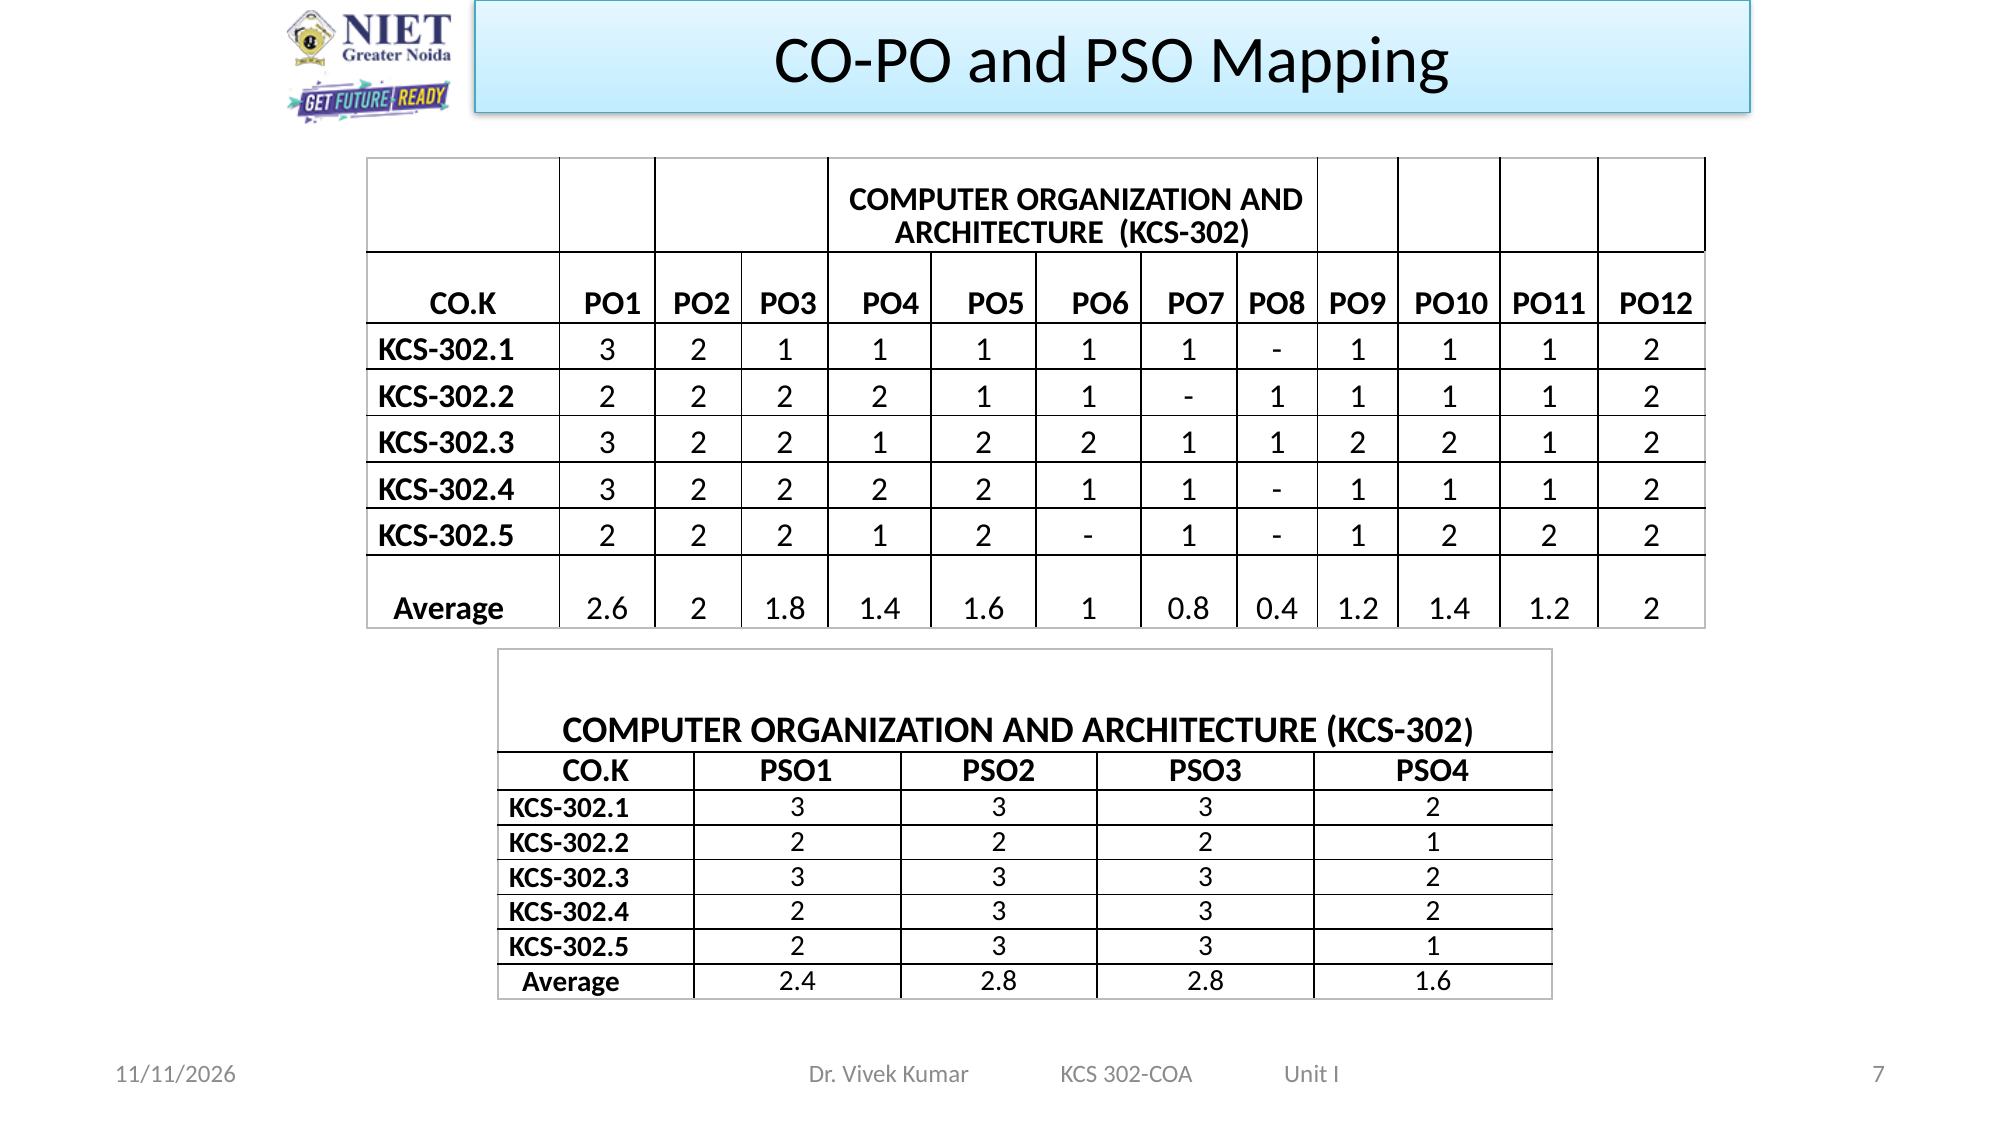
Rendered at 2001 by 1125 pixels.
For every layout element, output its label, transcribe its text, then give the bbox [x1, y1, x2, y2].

table_cell 1 [932, 370, 1035, 415]
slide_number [99, 1042, 567, 1103]
table_cell 1 [1399, 324, 1499, 368]
table_cell 2 [1599, 324, 1704, 368]
table_cell 2 [742, 509, 827, 554]
table_cell PO7 [1142, 253, 1236, 322]
table_cell 2 [656, 509, 741, 554]
table_cell 1 [1037, 463, 1140, 507]
table_cell - [1037, 509, 1140, 554]
table_cell 1.2 [1501, 556, 1597, 627]
table_cell - [1238, 509, 1317, 554]
table_cell 2 [1399, 416, 1499, 461]
table_cell 1 [1501, 324, 1597, 368]
table_cell KCS-302.3 [499, 860, 693, 894]
table_cell 3 [1098, 895, 1313, 928]
table_cell CO.K [499, 753, 693, 789]
table_cell KCS-302.3 [368, 416, 559, 461]
table_cell 2 [1599, 370, 1704, 415]
table_header [368, 159, 559, 251]
table_cell 2 [1599, 509, 1704, 554]
table_cell 1 [1318, 463, 1397, 507]
table_cell 2 [656, 324, 741, 368]
table_cell - [1238, 463, 1317, 507]
table_cell 1 [1037, 370, 1140, 415]
table_cell 2 [1599, 556, 1704, 627]
table_cell KCS-302.2 [499, 826, 693, 859]
table_cell - [1238, 324, 1317, 368]
table_cell 1 [1501, 370, 1597, 415]
table_cell 1 [1318, 324, 1397, 368]
table_cell 1 [1399, 370, 1499, 415]
table_cell PO9 [1318, 253, 1397, 322]
table_cell 1 [1142, 463, 1236, 507]
table_cell 2 [1501, 509, 1597, 554]
table_header [560, 159, 654, 251]
table_cell 3 [1098, 860, 1313, 894]
table_cell 0.8 [1142, 556, 1236, 627]
table_cell 2 [932, 463, 1035, 507]
table_cell 2 [695, 930, 900, 963]
table_cell 2 [742, 370, 827, 415]
table_cell 2.6 [560, 556, 654, 627]
table_cell 2 [742, 416, 827, 461]
table_cell 1 [932, 324, 1035, 368]
table_cell 3 [560, 416, 654, 461]
table_header COMPUTER ORGANIZATION AND ARCHITECTURE (KCS-302) [499, 650, 1551, 751]
table_cell KCS-302.2 [368, 370, 559, 415]
table_cell 2 [1315, 895, 1551, 928]
table_cell 3 [560, 463, 654, 507]
table_cell 1 [1501, 416, 1597, 461]
table_cell 2 [656, 556, 741, 627]
table_cell 2 [1599, 463, 1704, 507]
table_cell 2.8 [1098, 965, 1313, 998]
table_cell 2.8 [902, 965, 1096, 998]
table_cell 1 [829, 509, 930, 554]
table_cell 1.4 [1399, 556, 1499, 627]
table_header [1599, 159, 1704, 251]
table_cell 2 [932, 416, 1035, 461]
table_cell 1 [1037, 324, 1140, 368]
table_cell 1 [1238, 416, 1317, 461]
table_cell 1.6 [1315, 965, 1551, 998]
table_cell 2 [1037, 416, 1140, 461]
table_cell PO12 [1599, 253, 1704, 322]
table_cell KCS-302.5 [368, 509, 559, 554]
table_cell 1 [1315, 826, 1551, 859]
table_cell 1 [1037, 556, 1140, 627]
table_cell 2 [1399, 509, 1499, 554]
table_cell PO6 [1037, 253, 1140, 322]
table_cell 1 [1142, 509, 1236, 554]
table_cell KCS-302.5 [499, 930, 693, 963]
table_cell 2 [695, 895, 900, 928]
table_cell 3 [902, 860, 1096, 894]
table_cell 2 [742, 463, 827, 507]
table_cell 1.6 [932, 556, 1035, 627]
table_cell 1 [1399, 463, 1499, 507]
slide_number 7 [1433, 1042, 1900, 1103]
table_cell Average [499, 965, 693, 998]
table_cell 2 [902, 826, 1096, 859]
table_cell CO.K [368, 253, 559, 322]
table_cell KCS-302.1 [368, 324, 559, 368]
table_cell 2 [932, 509, 1035, 554]
table_cell 1 [829, 416, 930, 461]
table_cell 1 [1238, 370, 1317, 415]
table_header [1501, 159, 1597, 251]
table_cell PSO1 [695, 753, 900, 789]
table_cell 1.8 [742, 556, 827, 627]
table_cell KCS-302.1 [499, 791, 693, 824]
table_cell 1.2 [1318, 556, 1397, 627]
table_cell 3 [1098, 930, 1313, 963]
table_header [1318, 159, 1397, 251]
table_cell 2.4 [695, 965, 900, 998]
table_cell 3 [902, 895, 1096, 928]
table_cell 2 [656, 370, 741, 415]
table_header COMPUTER ORGANIZATION AND ARCHITECTURE (KCS-302) [829, 159, 1317, 251]
table_cell 1.4 [829, 556, 930, 627]
table_cell 3 [1098, 791, 1313, 824]
table_cell PSO4 [1315, 753, 1551, 789]
picture [249, 0, 488, 135]
table_cell PO4 [829, 253, 930, 322]
table_cell 2 [1599, 416, 1704, 461]
table_cell PO2 [656, 253, 741, 322]
table_cell 2 [829, 370, 930, 415]
table_cell PSO2 [902, 753, 1096, 789]
text_box CO-PO and PSO Mapping [488, 0, 1751, 113]
table_cell 3 [902, 930, 1096, 963]
table_header [656, 159, 827, 251]
table_cell PSO3 [1098, 753, 1313, 789]
table_cell 1 [1142, 324, 1236, 368]
table_cell 2 [1315, 791, 1551, 824]
table_cell - [1142, 370, 1236, 415]
table_cell 2 [695, 826, 900, 859]
table_cell 1 [829, 324, 930, 368]
table_cell PO5 [932, 253, 1035, 322]
table_cell 1 [1142, 416, 1236, 461]
table_cell 1 [1318, 370, 1397, 415]
table_cell 2 [1318, 416, 1397, 461]
table_cell 2 [656, 416, 741, 461]
table_header [1399, 159, 1499, 251]
table_cell 2 [1315, 860, 1551, 894]
table_cell 3 [695, 860, 900, 894]
table_cell 3 [695, 791, 900, 824]
table_cell 2 [1098, 826, 1313, 859]
table_cell 2 [829, 463, 930, 507]
table_cell PO3 [742, 253, 827, 322]
table_cell 1 [1501, 463, 1597, 507]
table_cell 3 [902, 791, 1096, 824]
table_cell PO8 [1238, 253, 1317, 322]
table_cell KCS-302.4 [499, 895, 693, 928]
table_cell PO10 [1399, 253, 1499, 322]
table_cell 0.4 [1238, 556, 1317, 627]
table_cell 1 [742, 324, 827, 368]
table_cell 2 [656, 463, 741, 507]
table_cell 3 [560, 324, 654, 368]
table_cell KCS-302.4 [368, 463, 559, 507]
table_cell 2 [560, 509, 654, 554]
table_cell Average [368, 556, 559, 627]
footer Dr. Vivek Kumar KCS 302-COA Unit I [662, 1042, 1433, 1103]
table_cell 1 [1318, 509, 1397, 554]
table_cell 1 [1315, 930, 1551, 963]
table_cell PO1 [560, 253, 654, 322]
table_cell 2 [560, 370, 654, 415]
table_cell PO11 [1501, 253, 1597, 322]
